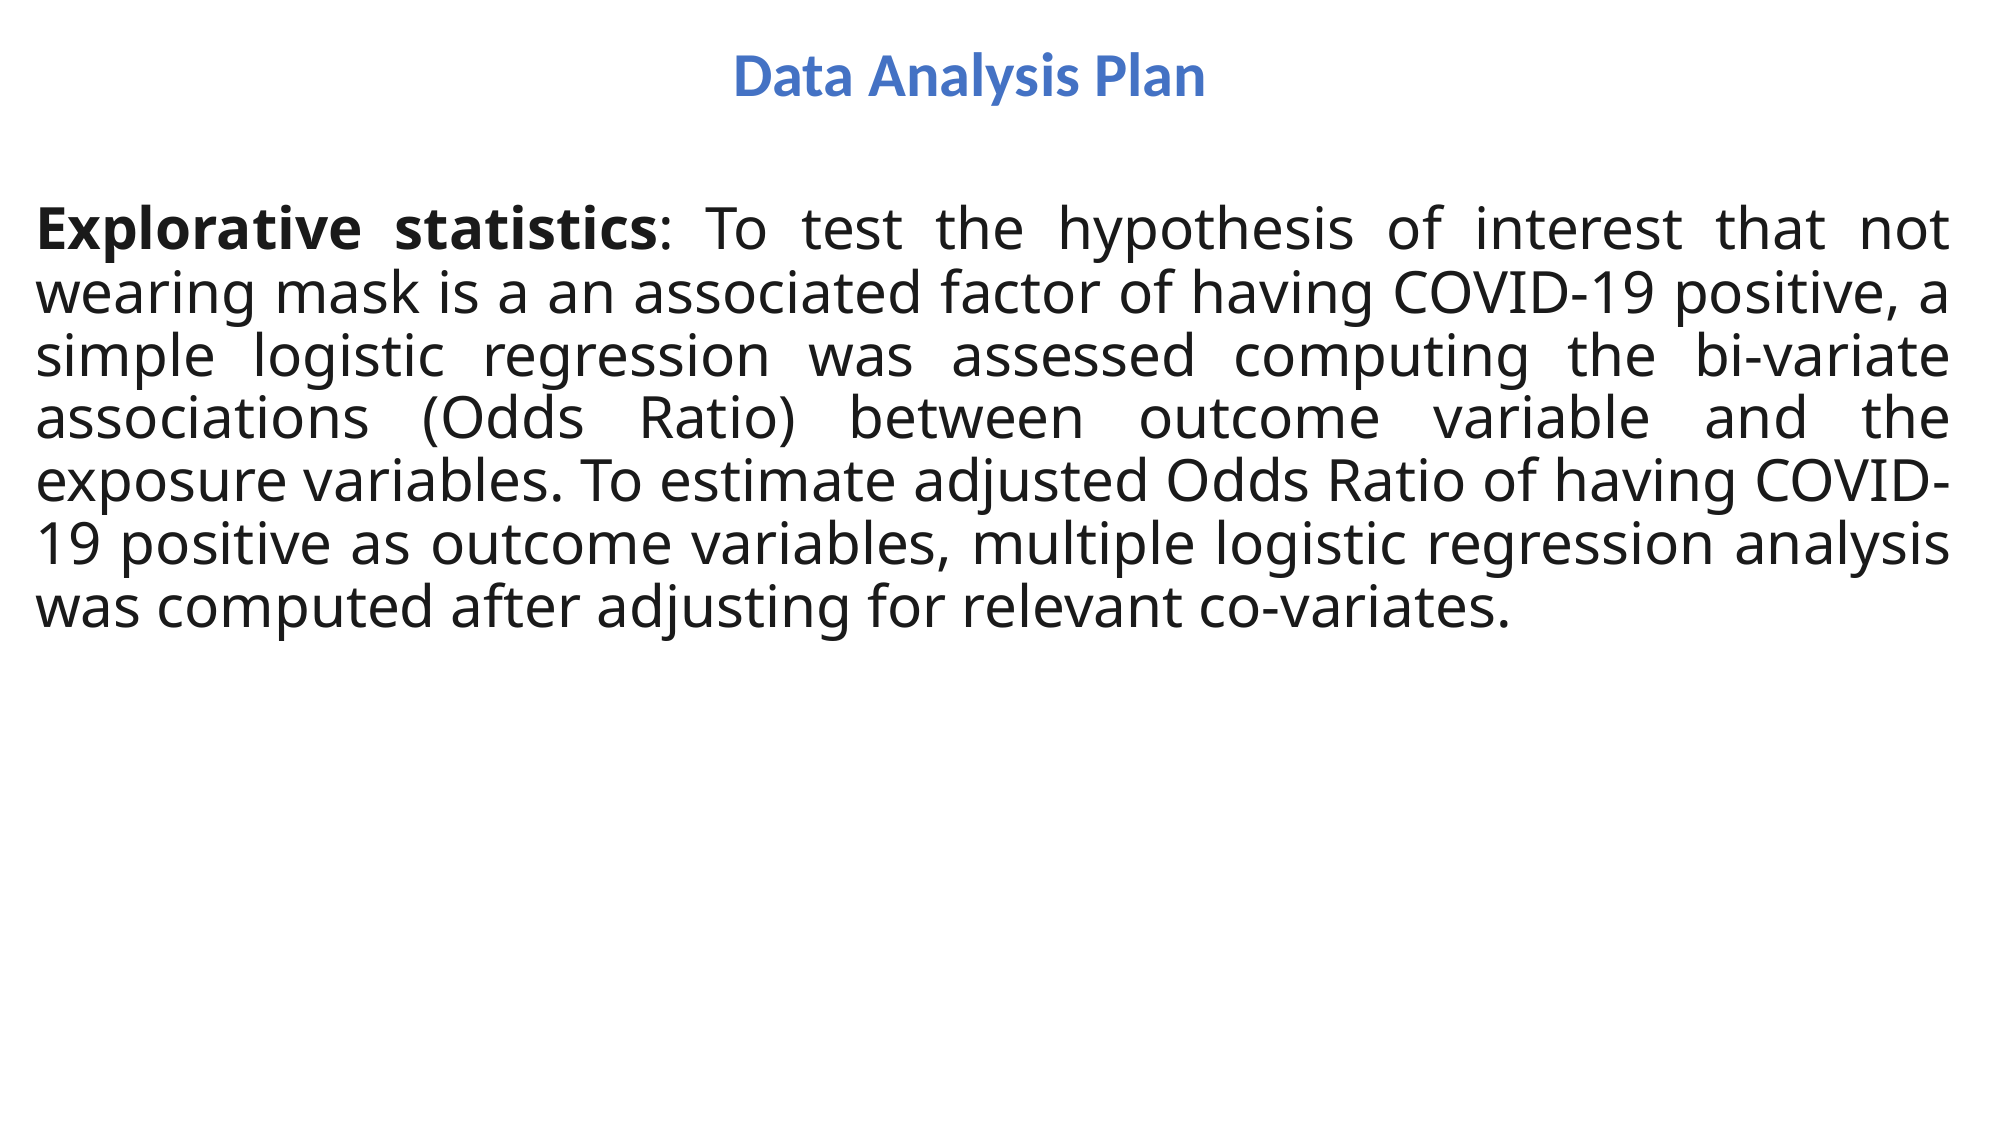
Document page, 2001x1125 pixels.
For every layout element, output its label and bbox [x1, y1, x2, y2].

list [338, 35, 1603, 130]
list [19, 192, 1967, 1027]
